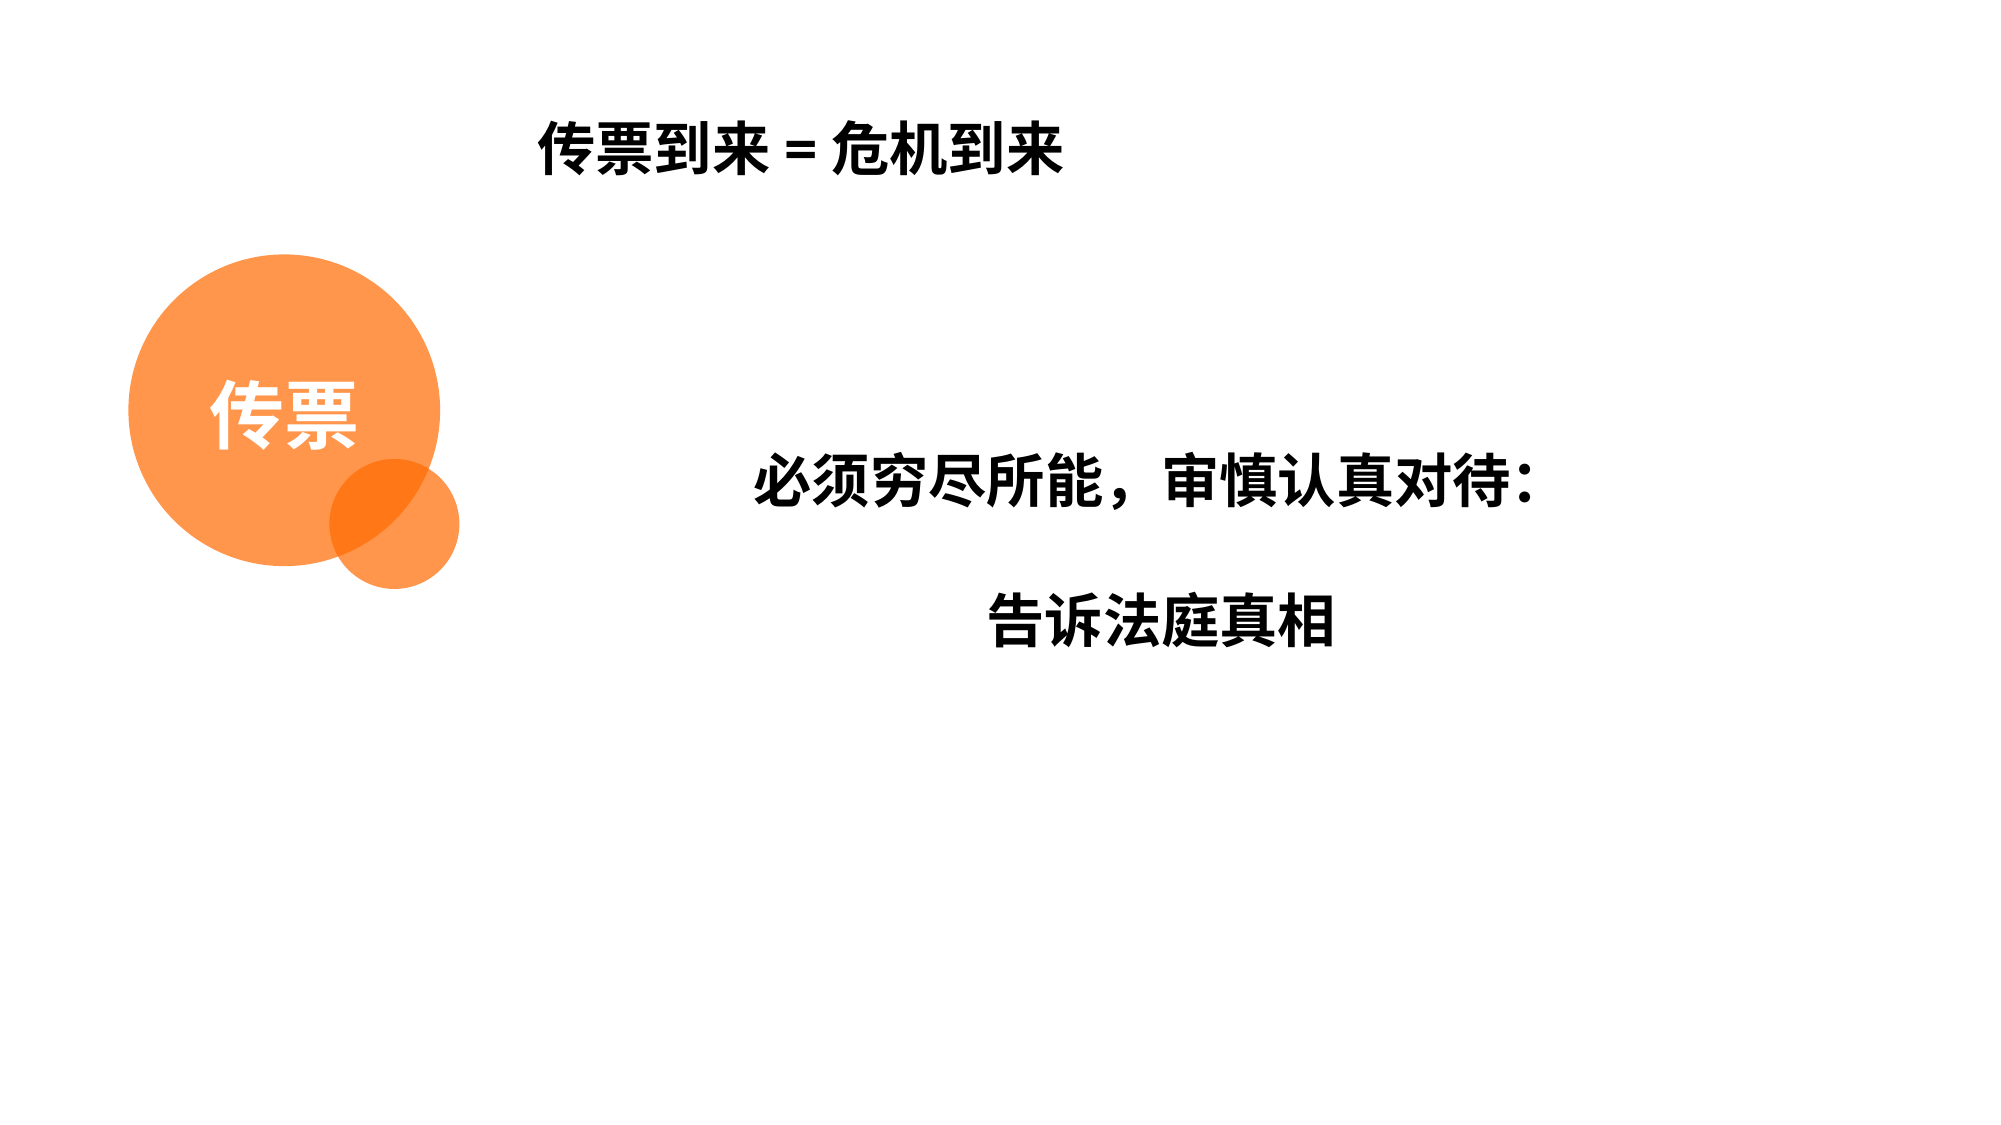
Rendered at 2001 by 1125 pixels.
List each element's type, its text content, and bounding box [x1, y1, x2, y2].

text_box 传票 [0, 361, 609, 459]
text_box [135, 459, 377, 568]
text_box [328, 459, 425, 590]
text_box 必须穷尽所能，审慎认真对待： 告诉法庭真相 [425, 436, 1898, 662]
text_box [135, 253, 434, 361]
text_box 传票到来=危机到来 [440, 104, 1162, 189]
text_box [411, 459, 425, 464]
